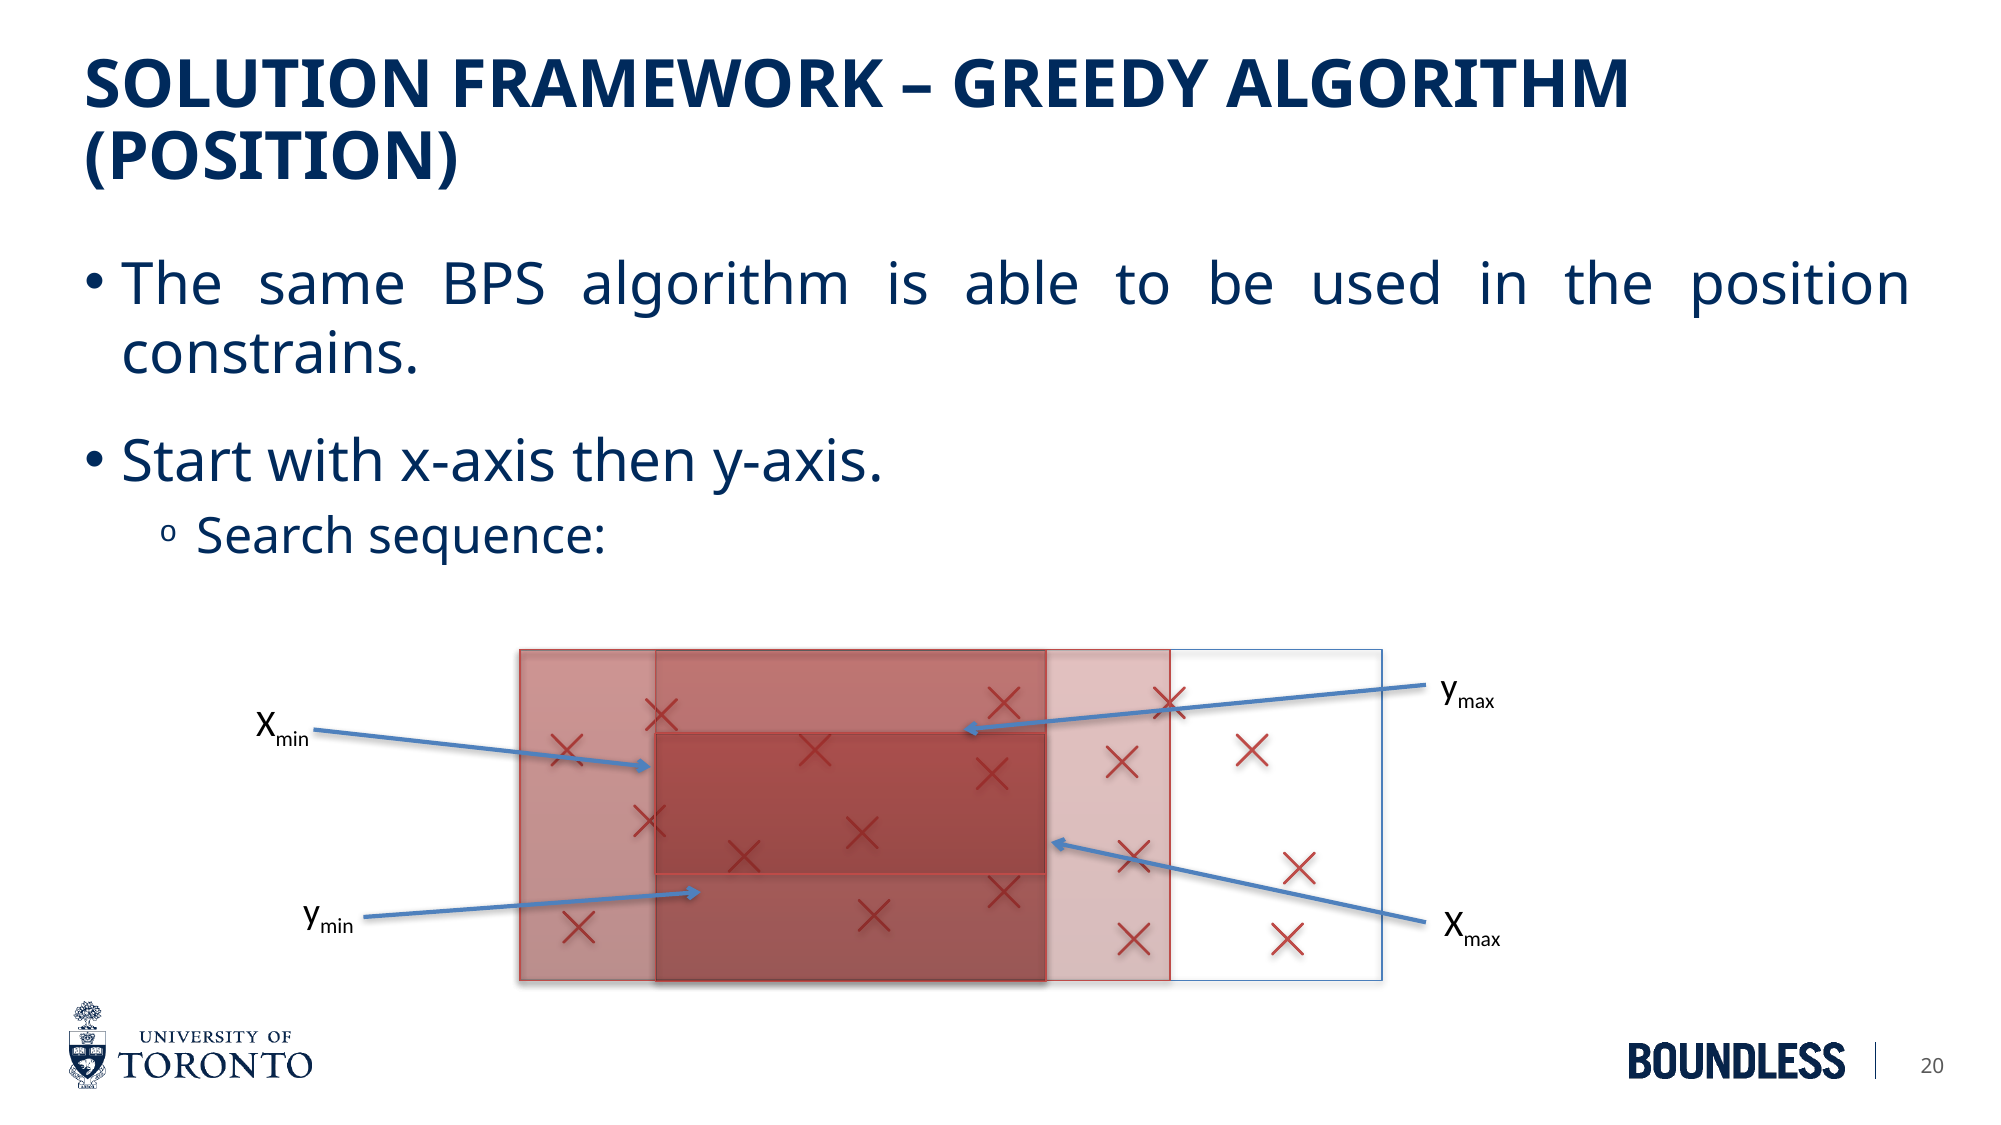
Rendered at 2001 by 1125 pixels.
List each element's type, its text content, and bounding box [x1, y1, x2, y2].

title Solution Framework – Greedy Algorithm (Position) [69, 50, 1926, 195]
text_box [520, 767, 649, 891]
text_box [363, 891, 701, 917]
text_box [1175, 730, 1383, 841]
text_box [655, 649, 1046, 730]
text_box [1175, 923, 1383, 981]
text_box Xmin [241, 691, 325, 758]
text_box [1052, 923, 1170, 981]
text_box ymax [1425, 654, 1520, 721]
text_box [655, 883, 1046, 982]
text_box [1271, 923, 1304, 955]
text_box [313, 729, 651, 767]
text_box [963, 684, 1426, 730]
text_box ymin [288, 879, 378, 946]
slide_number 20 [1896, 1036, 1969, 1097]
text_box [655, 733, 1046, 875]
text_box [1049, 649, 1170, 684]
text_box [520, 649, 653, 729]
text_box [520, 917, 649, 981]
picture [1629, 1042, 1845, 1079]
picture [69, 1001, 312, 1089]
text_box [1050, 841, 1426, 923]
text_box [1052, 730, 1170, 841]
text_box [1236, 734, 1268, 766]
text_box [1172, 649, 1383, 684]
text_box Xmax [1429, 891, 1516, 958]
